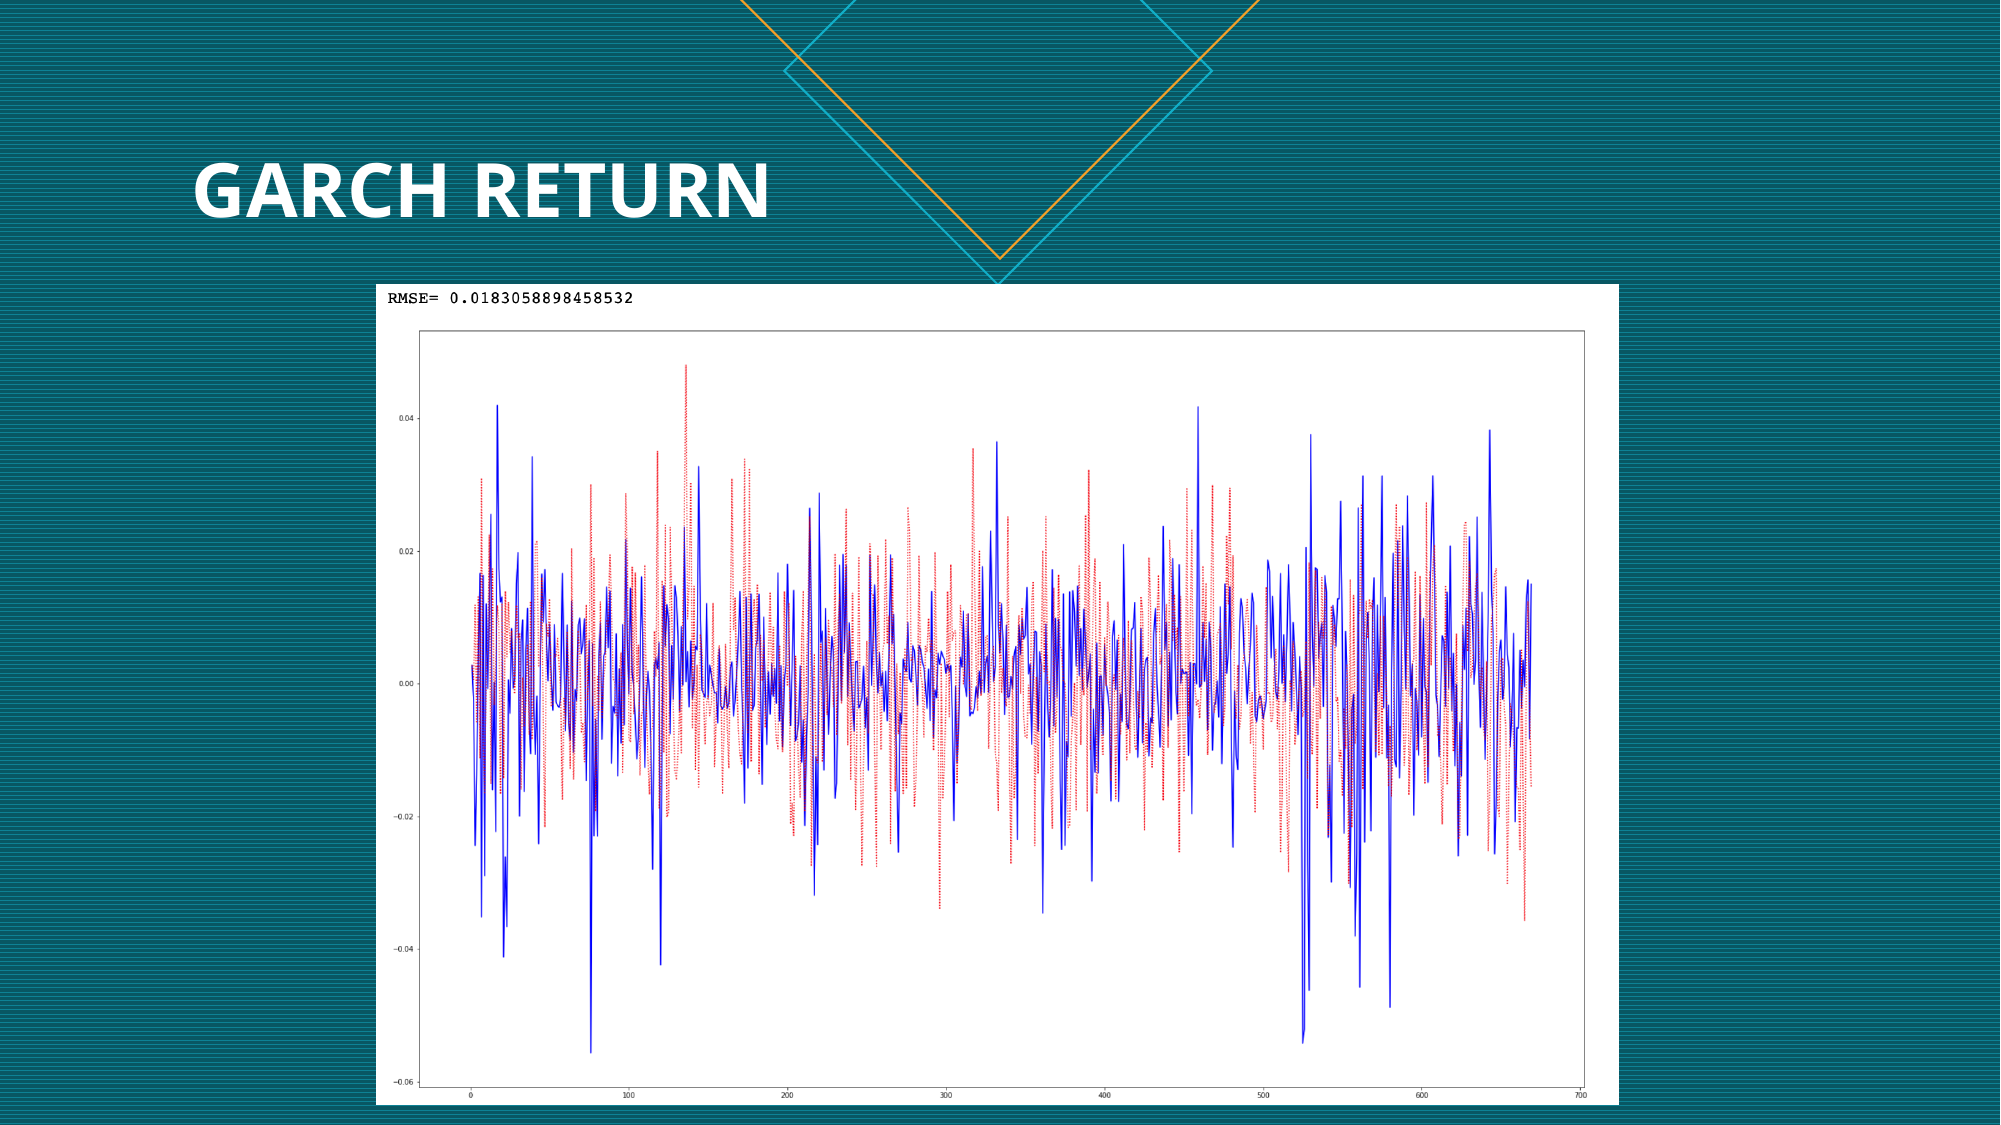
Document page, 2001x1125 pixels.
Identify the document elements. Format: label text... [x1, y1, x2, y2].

text_box [782, 57, 1214, 284]
title GARCH RETURN [182, 152, 785, 341]
text_box [739, 0, 1261, 261]
picture [376, 284, 1619, 1105]
